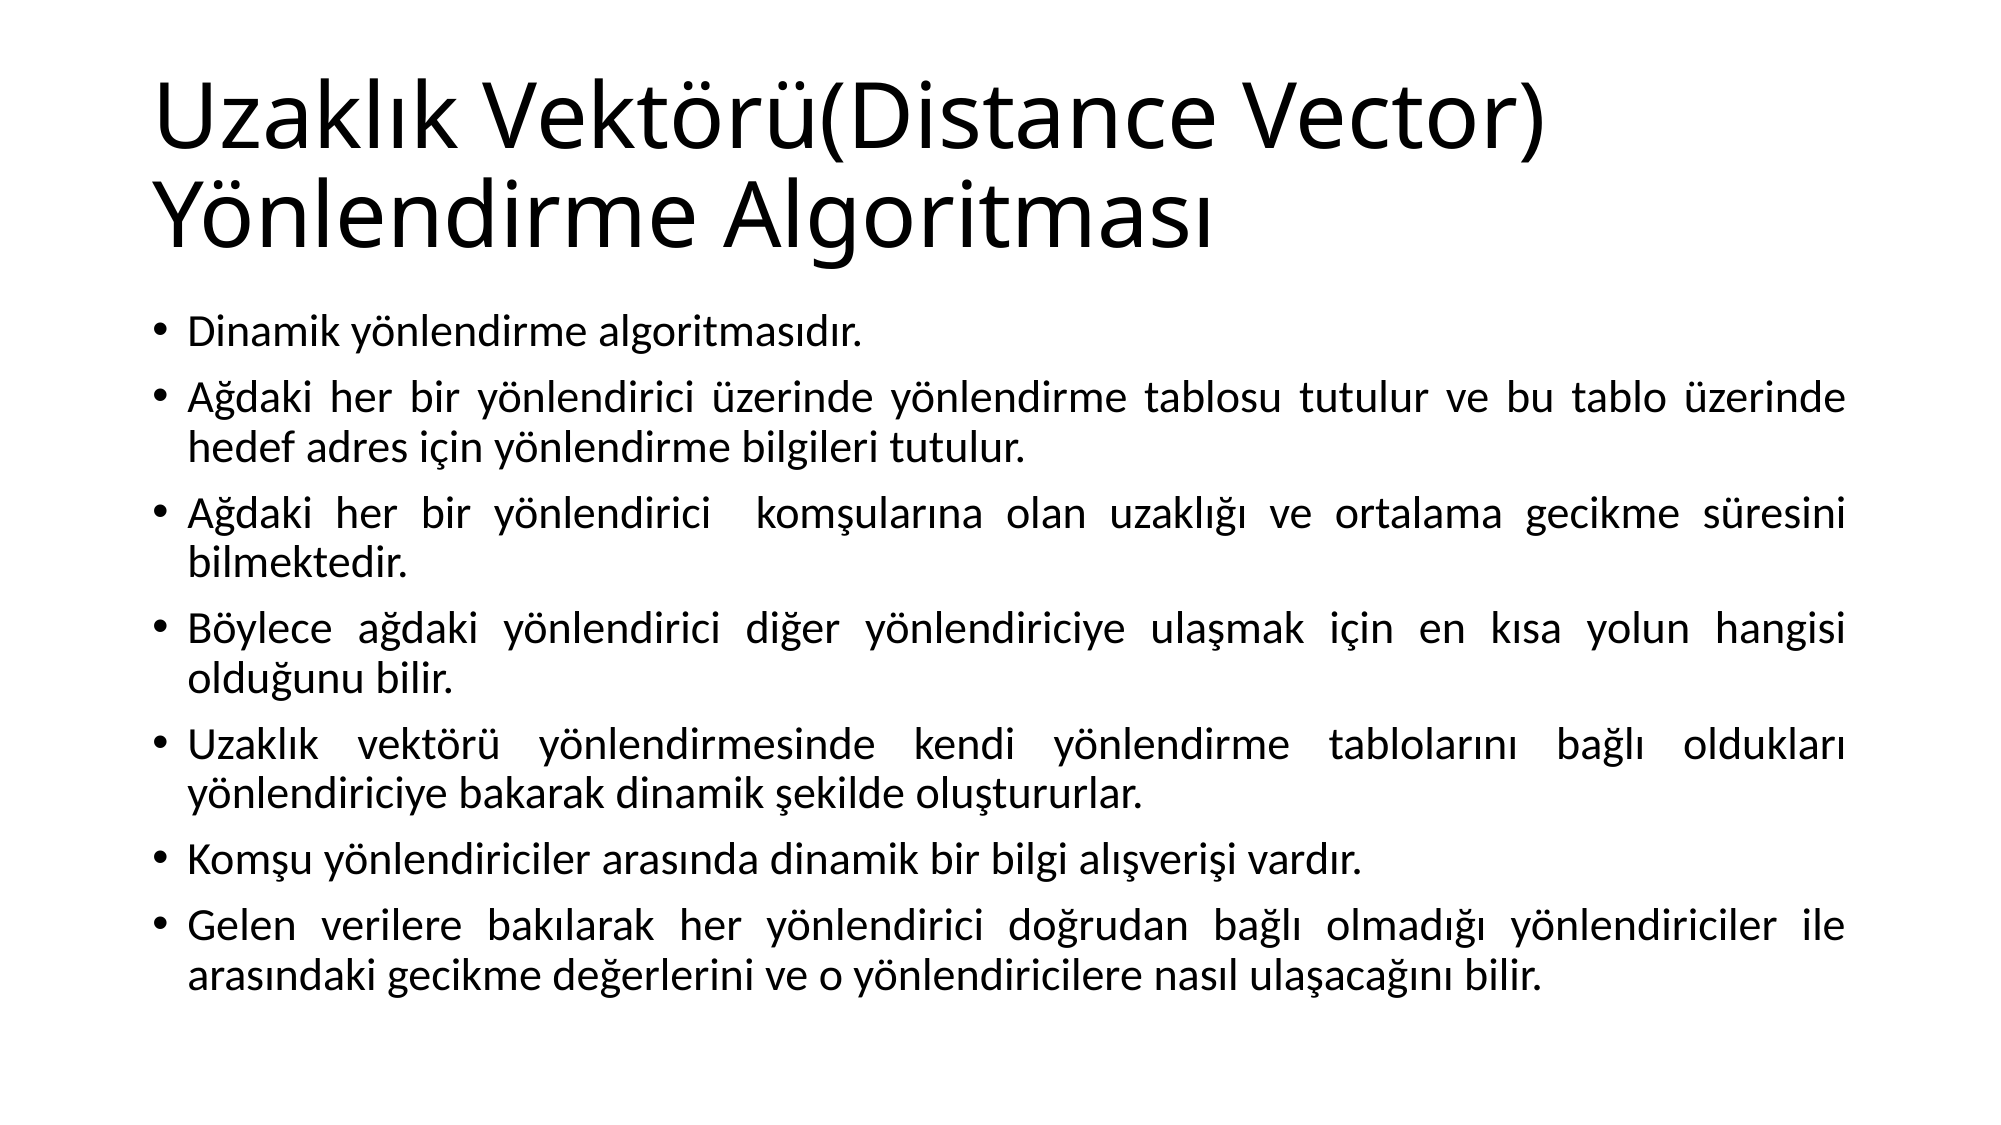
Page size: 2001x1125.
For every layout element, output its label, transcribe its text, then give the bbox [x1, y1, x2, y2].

list Dinamik yönlendirme algoritmasıdır. Ağdaki her bir yönlendirici üzerinde yönlendirme tablosu tutulur ve bu tablo üzerinde hedef adres için yönlendirme bilgileri tutulur. Ağdaki her bir yönlendirici komşularına olan uzaklığı ve ortalama gecikme süresini bilmektedir. Böylece ağdaki yönlendirici diğer yönlendiriciye ulaşmak için en kısa yolun hangisi olduğunu bilir. Uzaklık vektörü yönlendirmesinde kendi yönlendirme tablolarını bağlı oldukları yönlendiriciye bakarak dinamik şekilde oluştururlar. Komşu yönlendiriciler arasında dinamik bir bilgi alışverişi vardır. Gelen verilere bakılarak her yönlendirici doğrudan bağlı olmadığı yönlendiriciler ile arasındaki gecikme değerlerini ve o yönlendiricilere nasıl ulaşacağını bilir. [137, 299, 1863, 1014]
title Uzaklık Vektörü(Distance Vector) Yönlendirme Algoritması [137, 59, 1863, 278]
